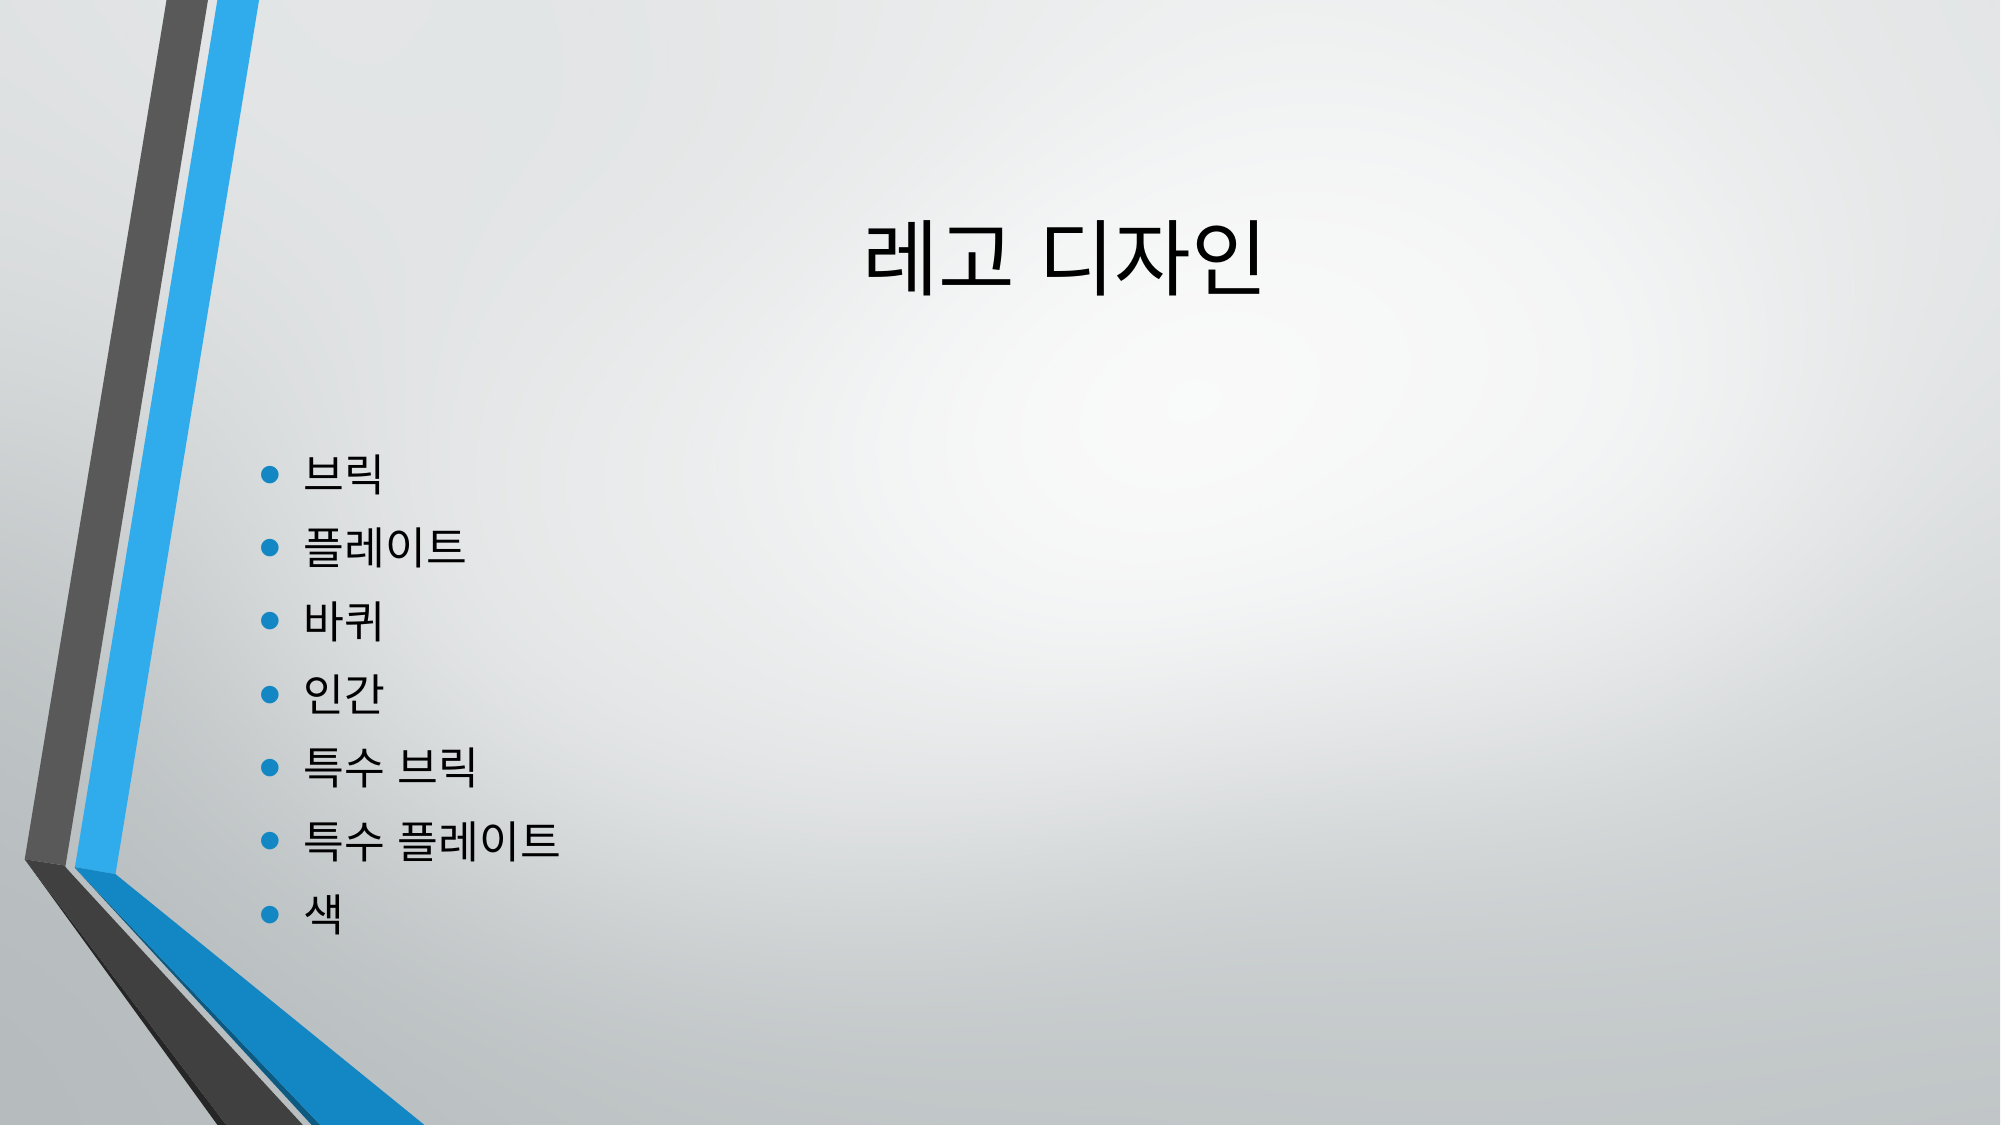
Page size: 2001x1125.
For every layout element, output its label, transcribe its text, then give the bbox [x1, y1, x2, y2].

title 레고 디자인 [243, 112, 1887, 400]
list 브릭 플레이트 바퀴 인간 특수 브릭 특수 플레이트 색 [243, 437, 1887, 950]
